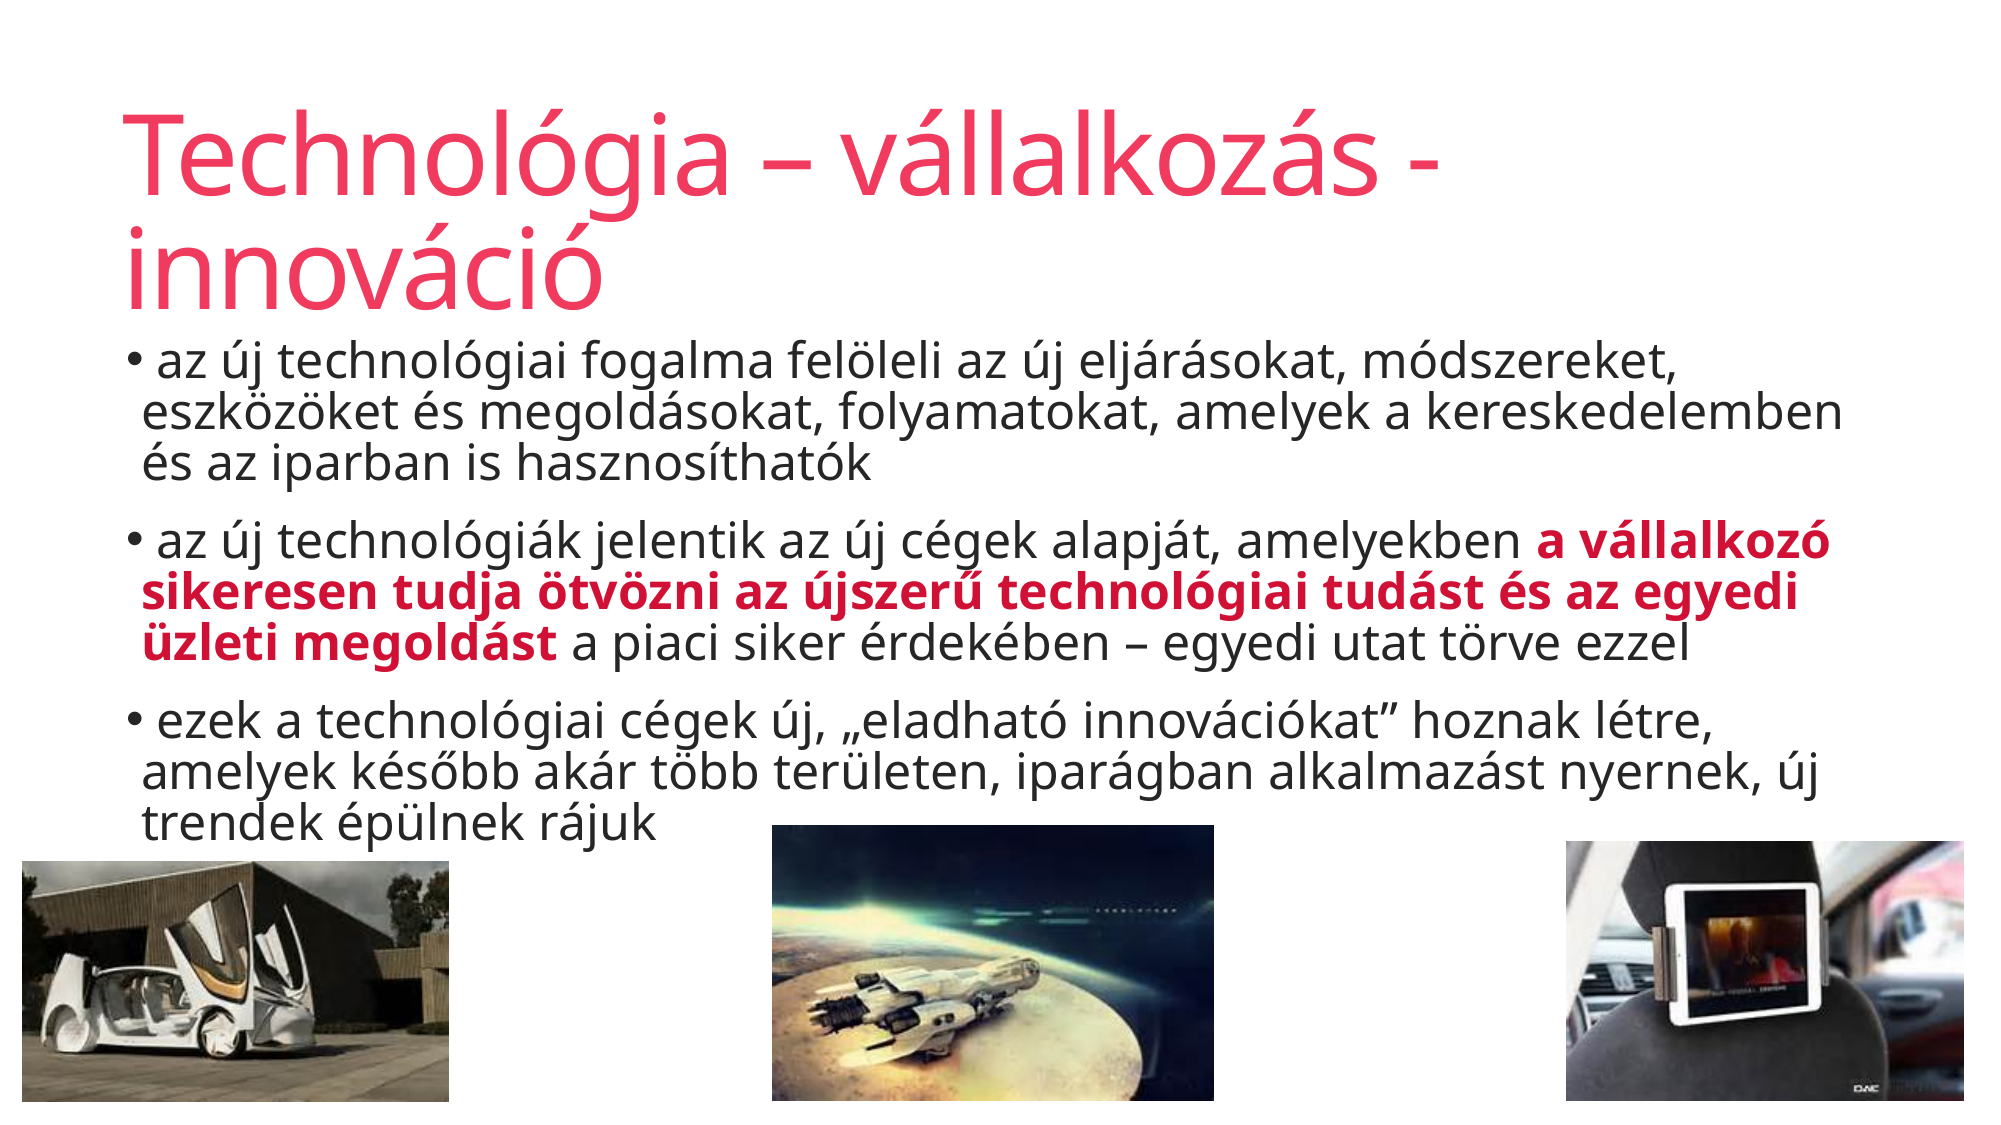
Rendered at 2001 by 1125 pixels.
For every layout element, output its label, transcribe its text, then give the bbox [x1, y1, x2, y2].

picture [1566, 841, 1964, 1102]
picture [772, 825, 1214, 1102]
title Technológia – vállalkozás - innováció [107, 81, 1875, 354]
list az új technológiai fogalma felöleli az új eljárásokat, módszereket, eszközöket és megoldásokat, folyamatokat, amelyek a kereskedelemben és az iparban is hasznosíthatók az új technológiák jelentik az új cégek alapját, amelyekben a vállalkozó sikeresen tudja ötvözni az újszerű technológiai tudást és az egyedi üzleti megoldást a piaci siker érdekében – egyedi utat törve ezzel ezek a technológiai cégek új, „eladható innovációkat” hoznak létre, amelyek később akár több területen, iparágban alkalmazást nyernek, új trendek épülnek rájuk [111, 329, 1876, 948]
picture [22, 860, 450, 1102]
